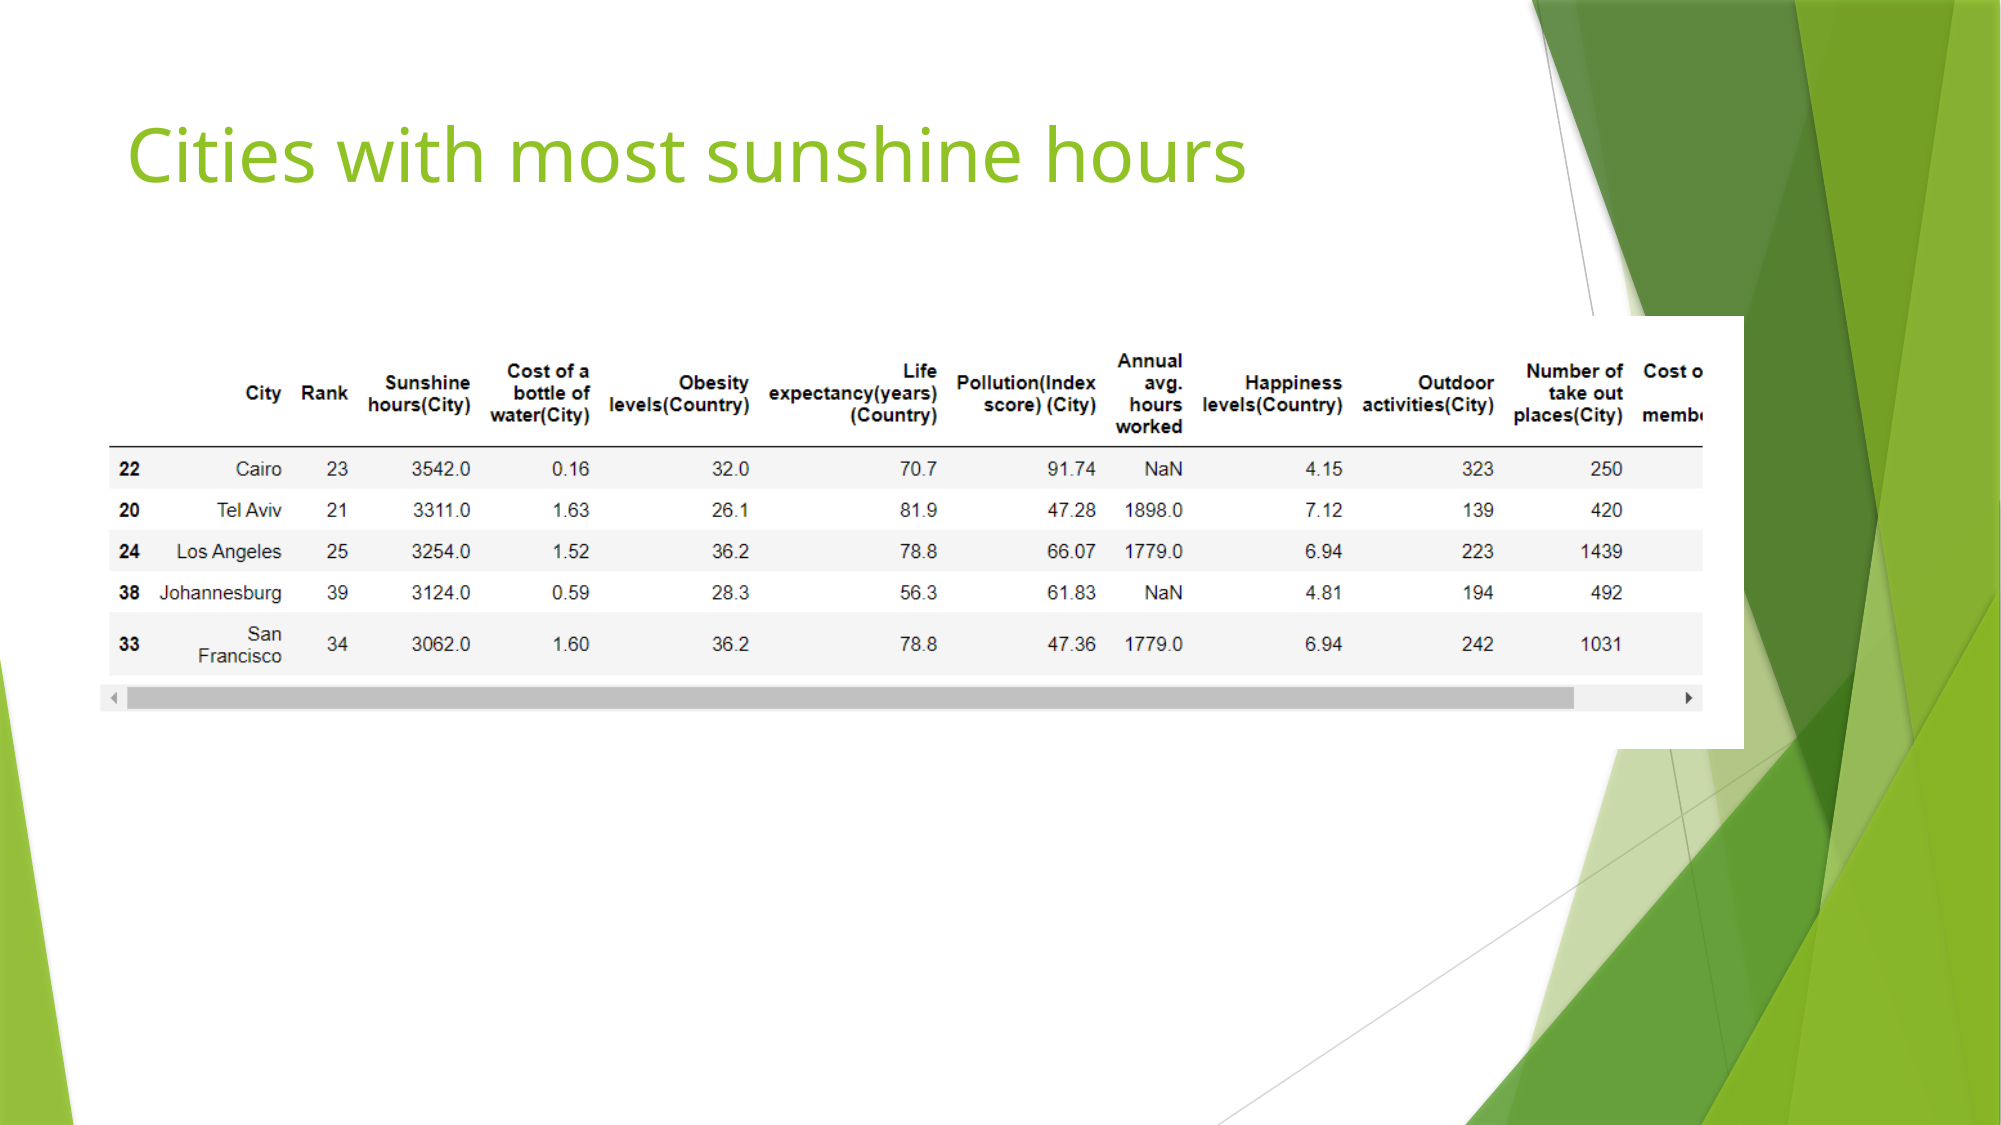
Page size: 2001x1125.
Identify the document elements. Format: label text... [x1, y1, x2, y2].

title Cities with most sunshine hours [111, 99, 1522, 316]
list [17, 316, 1744, 750]
